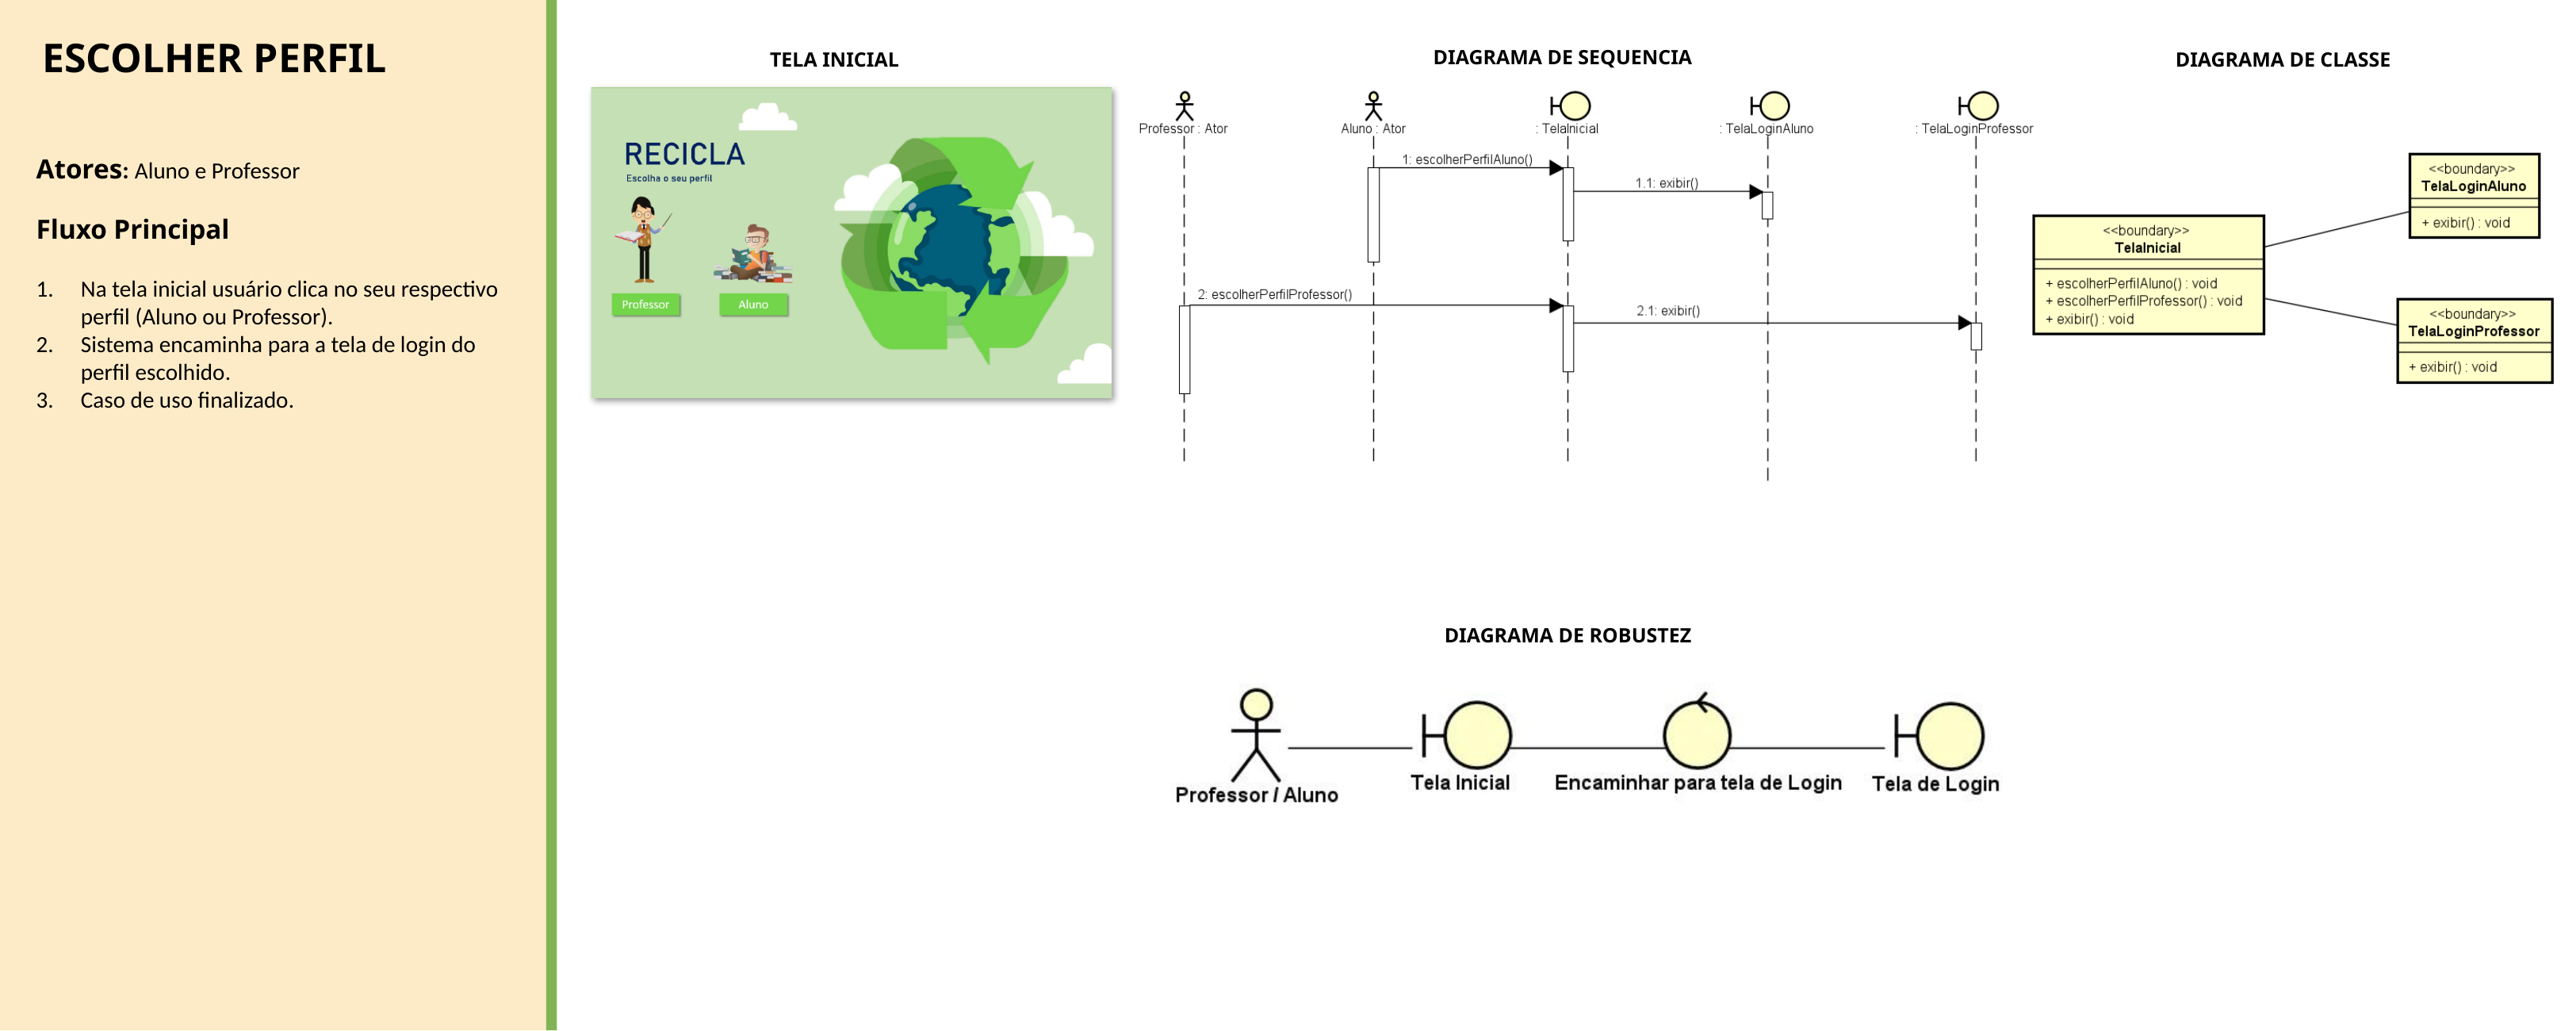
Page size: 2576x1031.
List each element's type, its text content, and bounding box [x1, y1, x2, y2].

text_box DIAGRAMA DE ROBUSTEZ [1433, 616, 1932, 653]
text_box [545, 0, 557, 1031]
text_box DIAGRAMA DE CLASSE [2163, 41, 2576, 78]
text_box [0, 0, 545, 1031]
picture [1136, 86, 2562, 489]
text_box DIAGRAMA DE SEQUENCIA [1421, 39, 1921, 75]
picture [591, 87, 1112, 398]
text_box TELA INICIAL [758, 41, 1257, 78]
text_box ESCOLHER PERFIL [30, 27, 530, 87]
text_box Atores: Aluno e Professor Fluxo Principal Na tela inicial usuário clica no seu respectivo perfil (Aluno ou Professor). Sistema encaminha para a tela de login do perfil escolhido. Caso de uso finalizado. [24, 114, 536, 485]
picture [1169, 653, 2108, 845]
